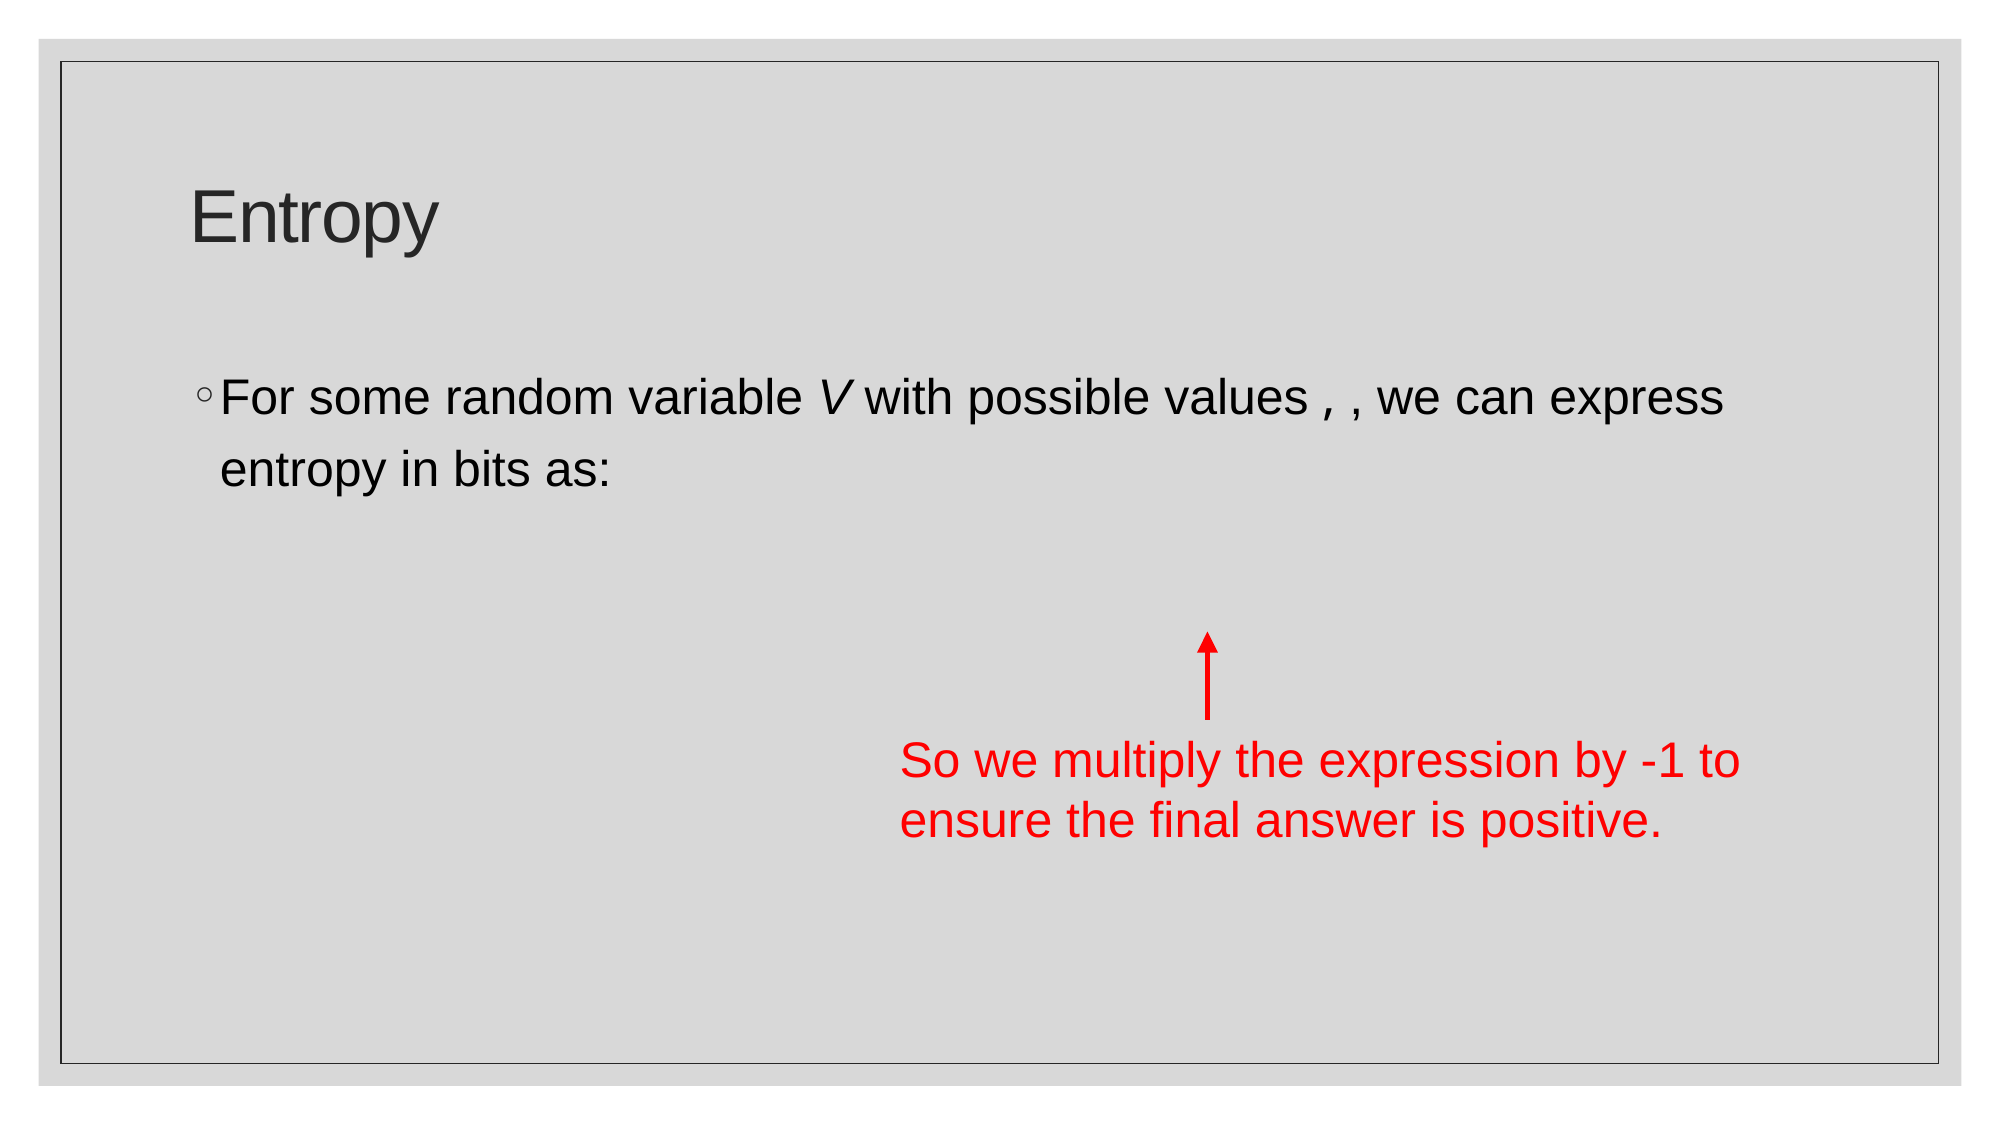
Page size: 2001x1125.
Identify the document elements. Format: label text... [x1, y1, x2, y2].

title Entropy [174, 105, 1825, 331]
text_box So we multiply the expression by -1 to ensure the final answer is positive. [884, 719, 1877, 855]
